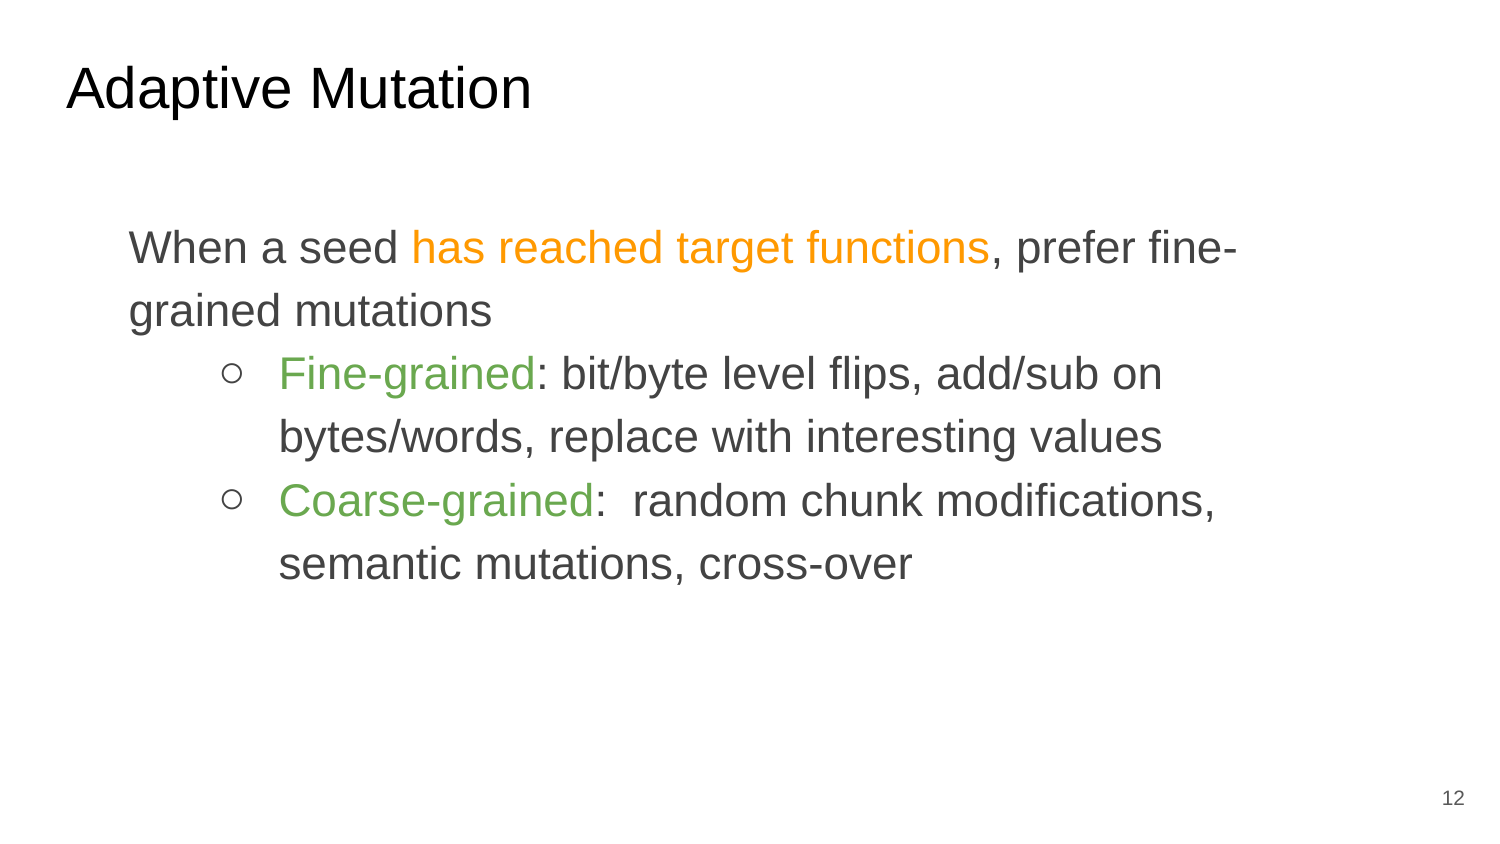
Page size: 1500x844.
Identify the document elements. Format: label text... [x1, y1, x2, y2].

slide_number 12 [1389, 764, 1480, 830]
list When a seed has reached target functions, prefer fine-grained mutations Fine-grained: bit/byte level flips, add/sub on bytes/words, replace with interesting values Coarse-grained: random chunk modifications, semantic mutations, cross-over [113, 201, 1373, 750]
title Adaptive Mutation [51, 54, 1449, 126]
